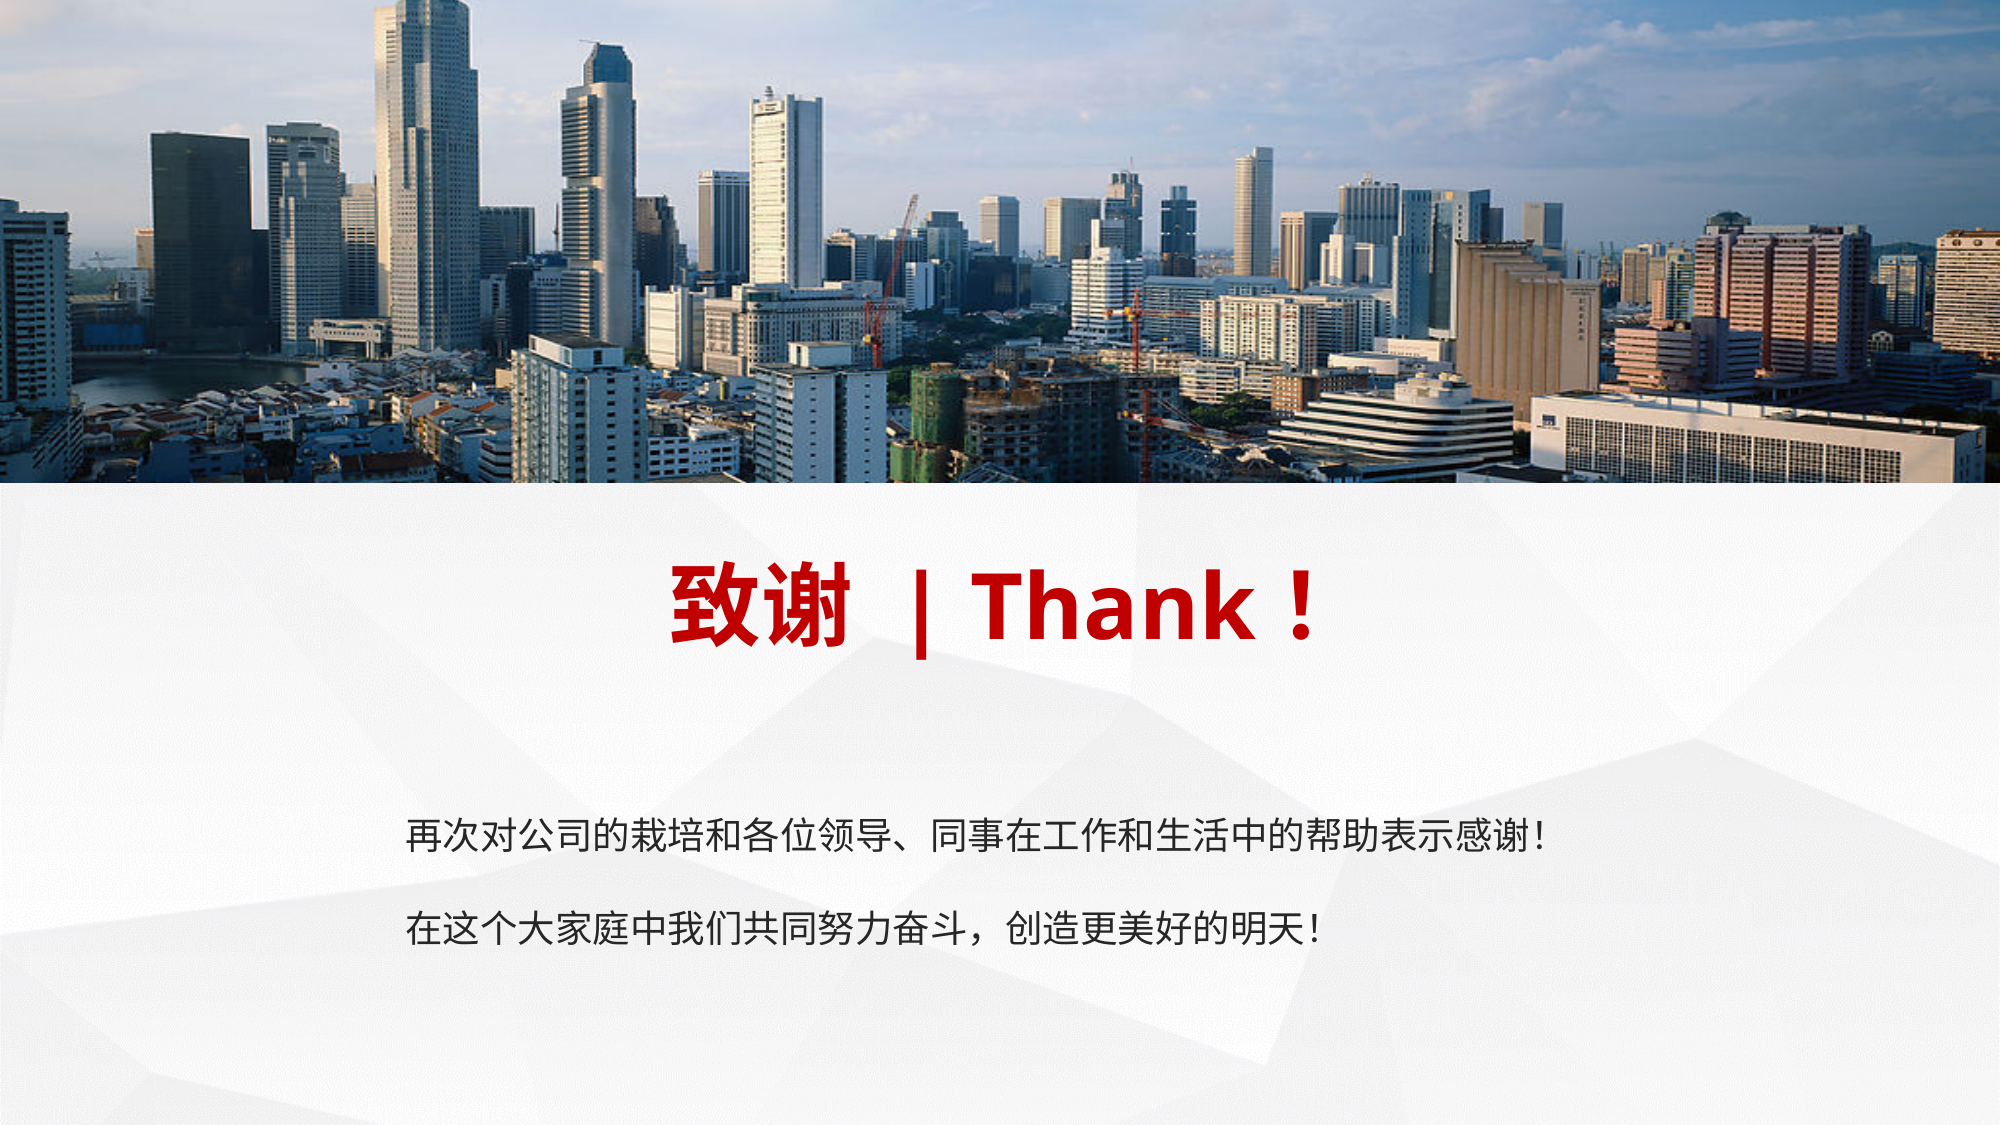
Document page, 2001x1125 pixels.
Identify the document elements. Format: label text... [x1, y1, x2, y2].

picture [0, 0, 2000, 1125]
text_box 致谢 | Thank！ [461, 540, 1579, 665]
text_box 再次对公司的栽培和各位领导、同事在工作和生活中的帮助表示感谢！ 在这个大家庭中我们共同努力奋斗，创造更美好的明天！ [390, 782, 1741, 958]
